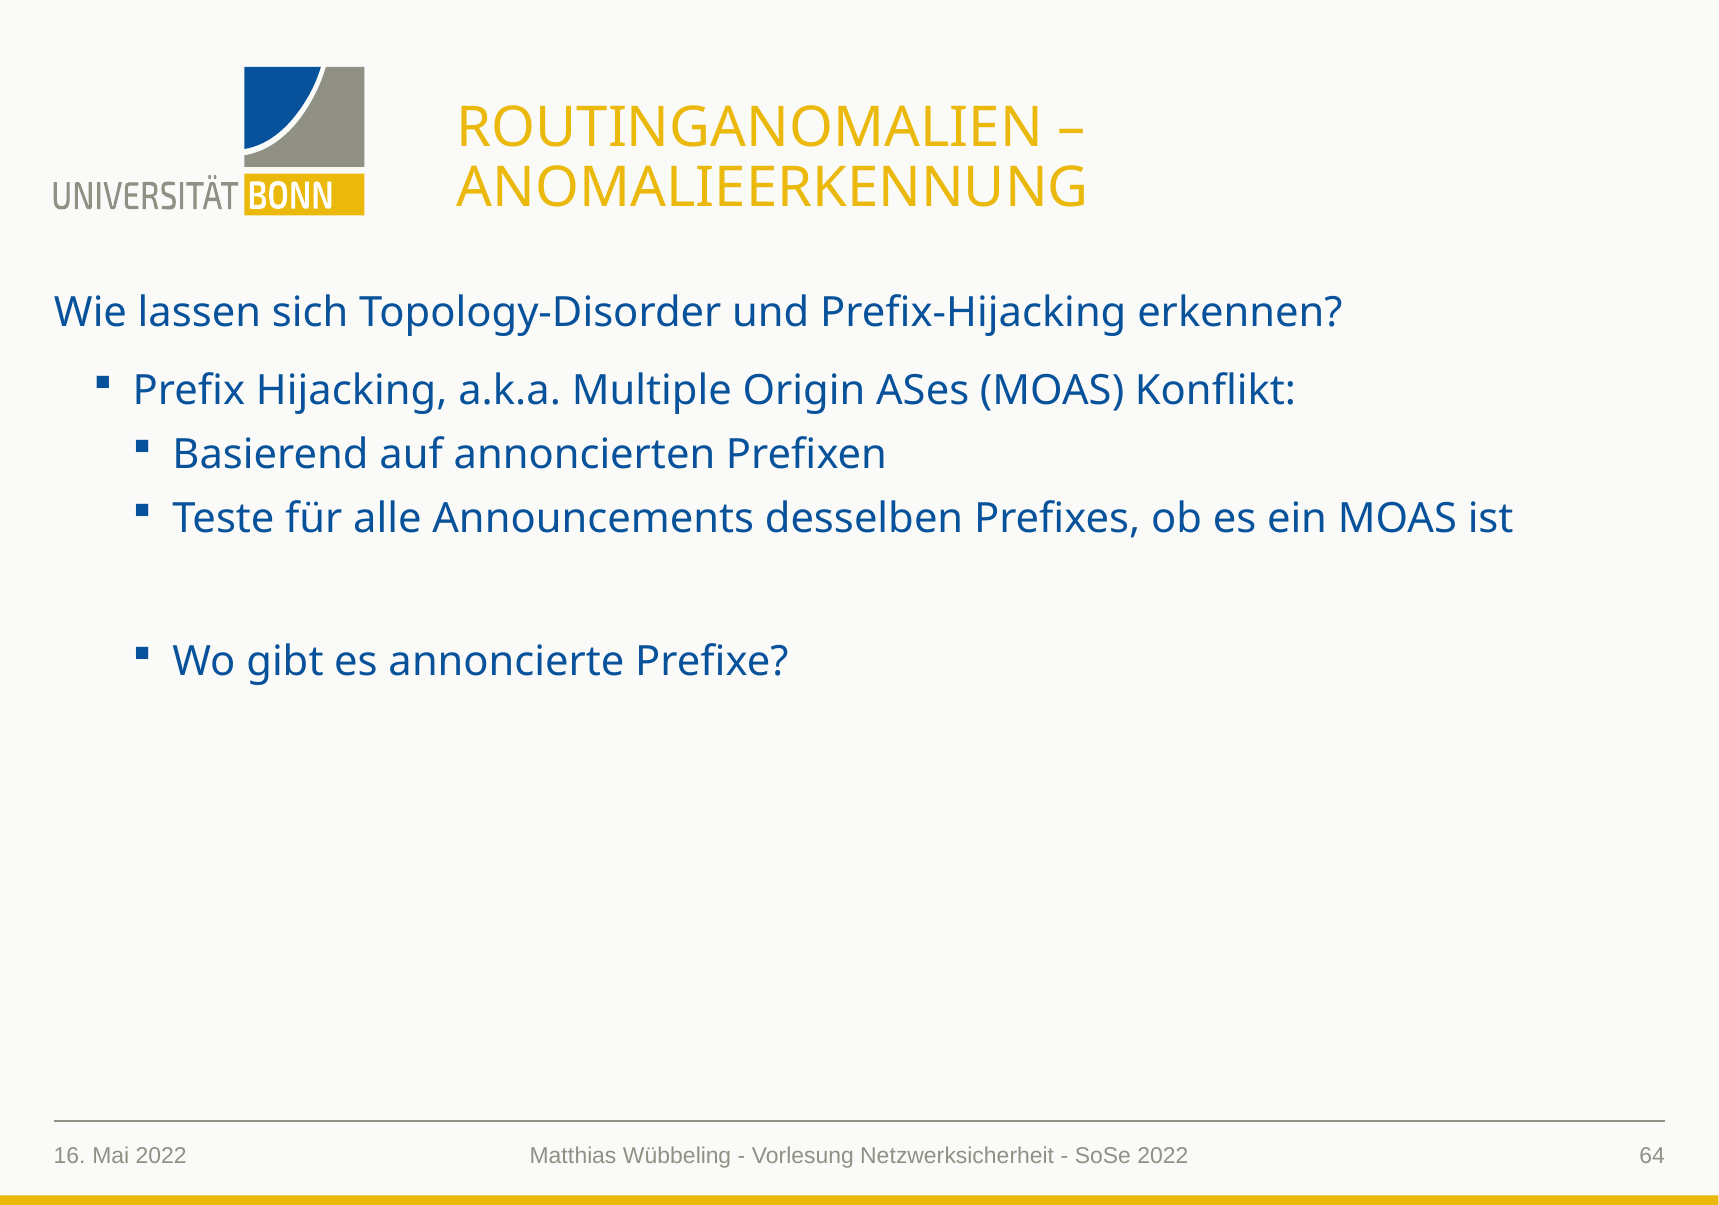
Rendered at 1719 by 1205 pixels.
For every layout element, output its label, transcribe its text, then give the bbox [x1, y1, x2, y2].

title RoutingAnomalien – Anomalieerkennung [456, 67, 1665, 218]
slide_number 64 [1557, 1121, 1665, 1189]
slide_number 16. Mai 2022 [53, 1121, 215, 1189]
footer Matthias Wübbeling - Vorlesung Netzwerksicherheit - SoSe 2022 [389, 1121, 1329, 1189]
list Wie lassen sich Topology-Disorder und Prefix-Hijacking erkennen? Prefix Hijacking, a.k.a. Multiple Origin ASes (MOAS) Konflikt: Basierend auf annoncierten Prefixen Teste für alle Announcements desselben Prefixes, ob es ein MOAS ist Wo gibt es annoncierte Prefixe? [53, 284, 1665, 1055]
